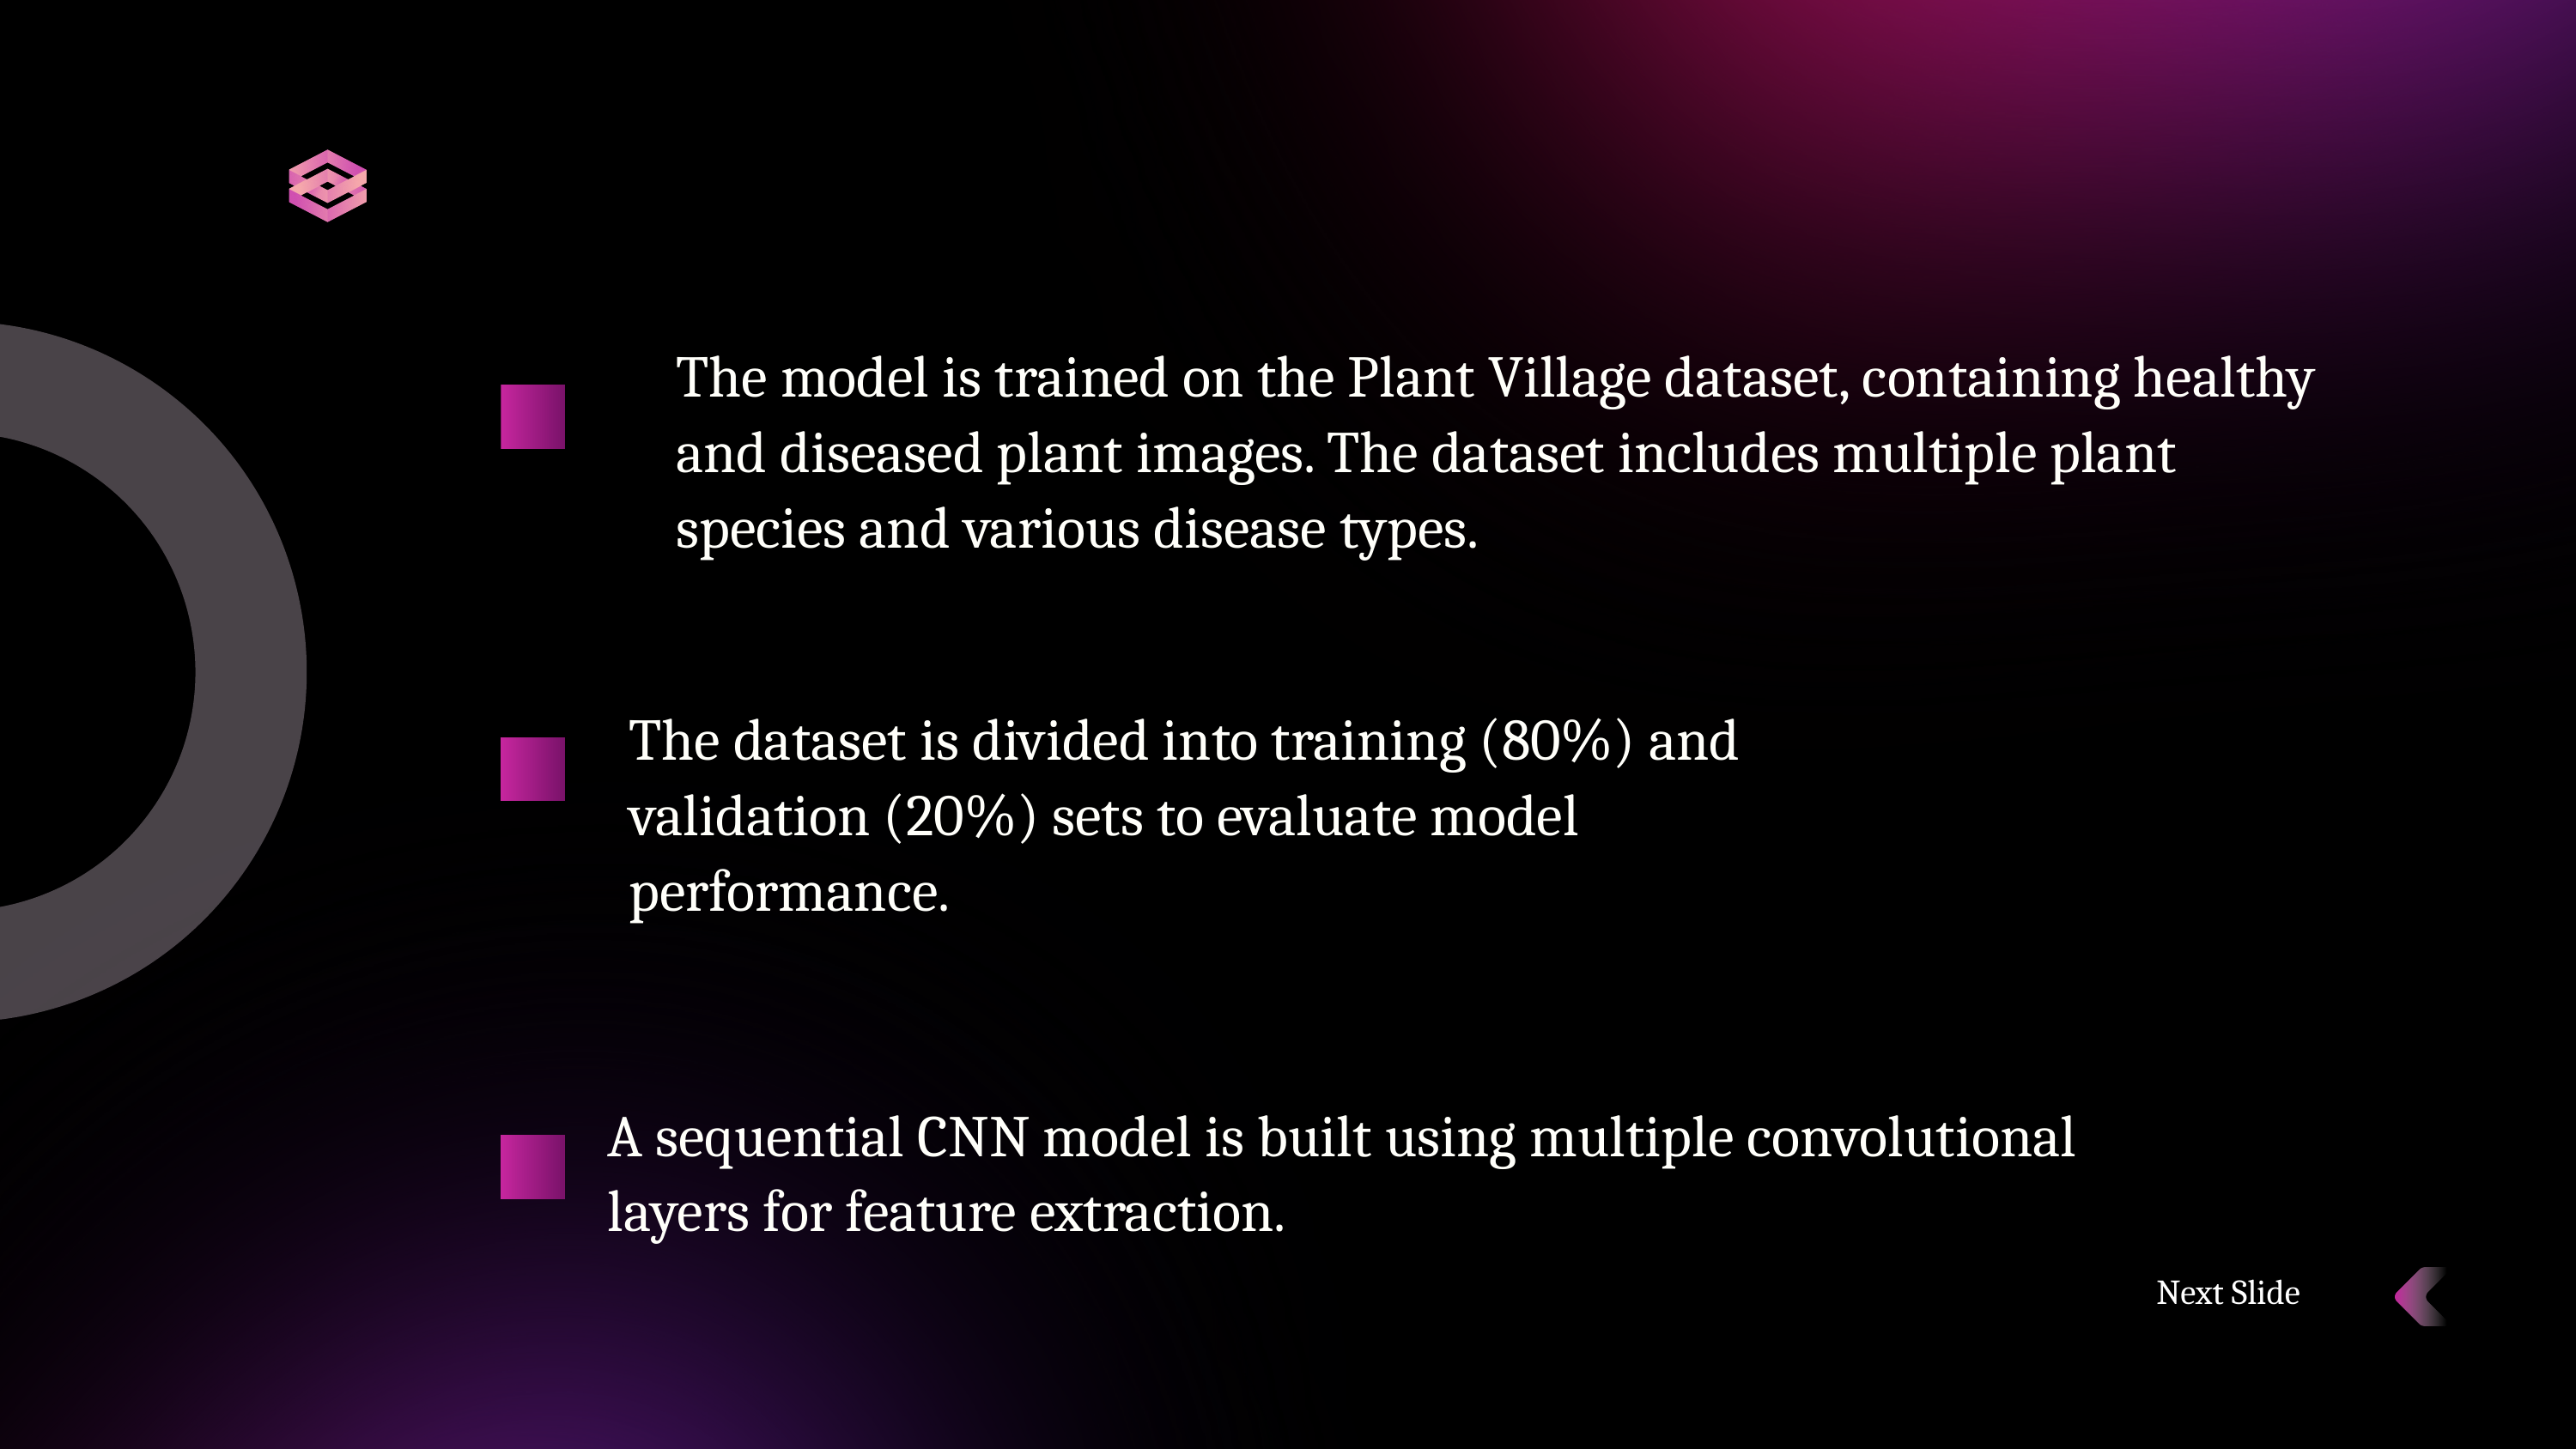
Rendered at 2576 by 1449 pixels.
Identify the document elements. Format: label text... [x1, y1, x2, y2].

text_box [2394, 1267, 2453, 1326]
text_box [500, 737, 566, 802]
text_box [289, 149, 367, 223]
text_box A sequential CNN model is built using multiple convolutional layers for feature extraction. [607, 1092, 2082, 1244]
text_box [0, 376, 252, 967]
text_box The model is trained on the Plant Village dataset, containing healthy and diseased plant images. The dataset includes multiple plant species and various disease types. [676, 332, 2342, 560]
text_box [501, 384, 566, 449]
text_box [919, 0, 2576, 765]
text_box The dataset is divided into training (80%) and validation (20%) sets to evaluate model performance. [629, 696, 1895, 924]
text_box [500, 1134, 565, 1200]
text_box [0, 764, 1383, 1449]
text_box Next Slide [2156, 1275, 2394, 1312]
